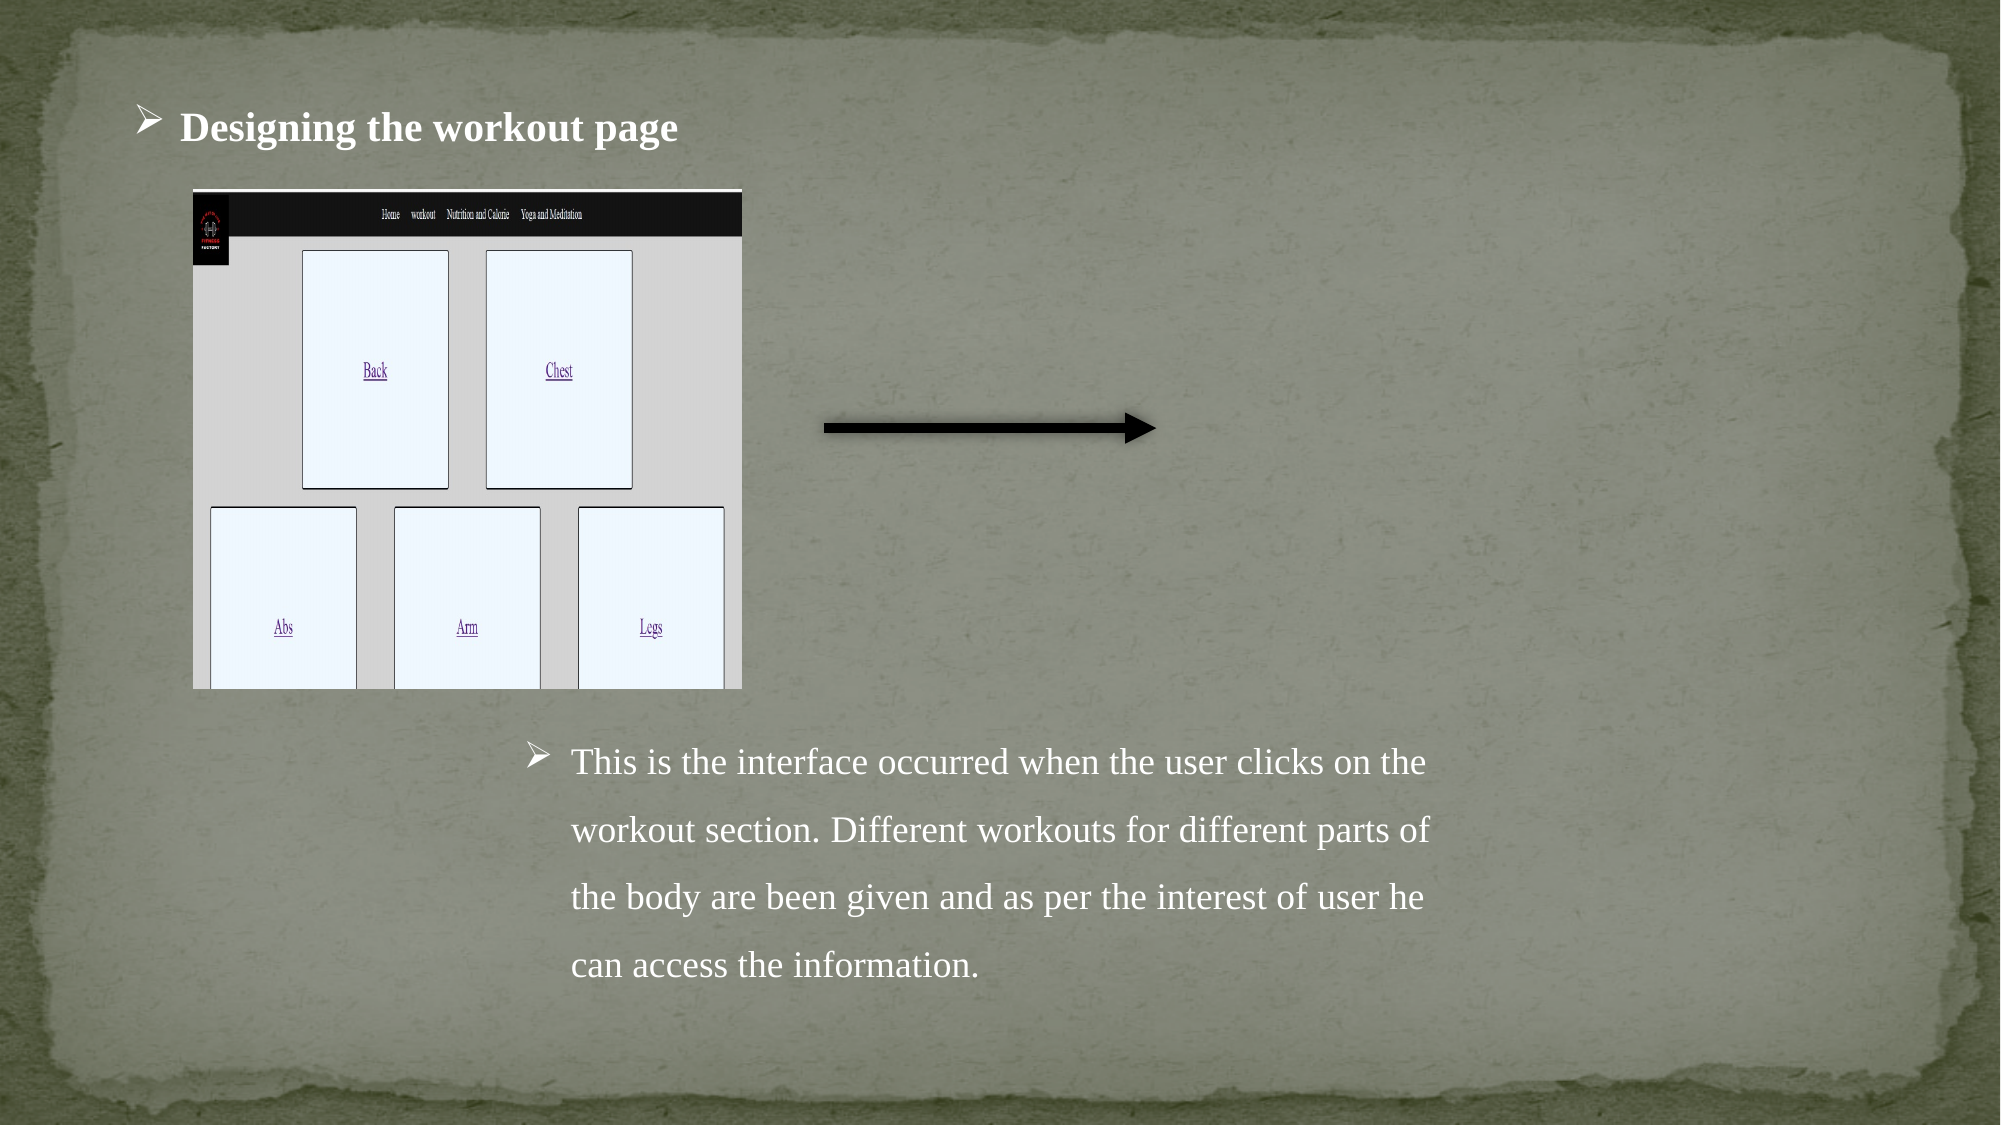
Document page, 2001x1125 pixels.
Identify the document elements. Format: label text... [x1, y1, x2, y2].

text_box This is the interface occurred when the user clicks on the workout section. Different workouts for different parts of the body are been given and as per the interest of user he can access the information. [509, 707, 1491, 993]
text_box Designing the workout page [118, 92, 694, 158]
picture [193, 189, 742, 689]
